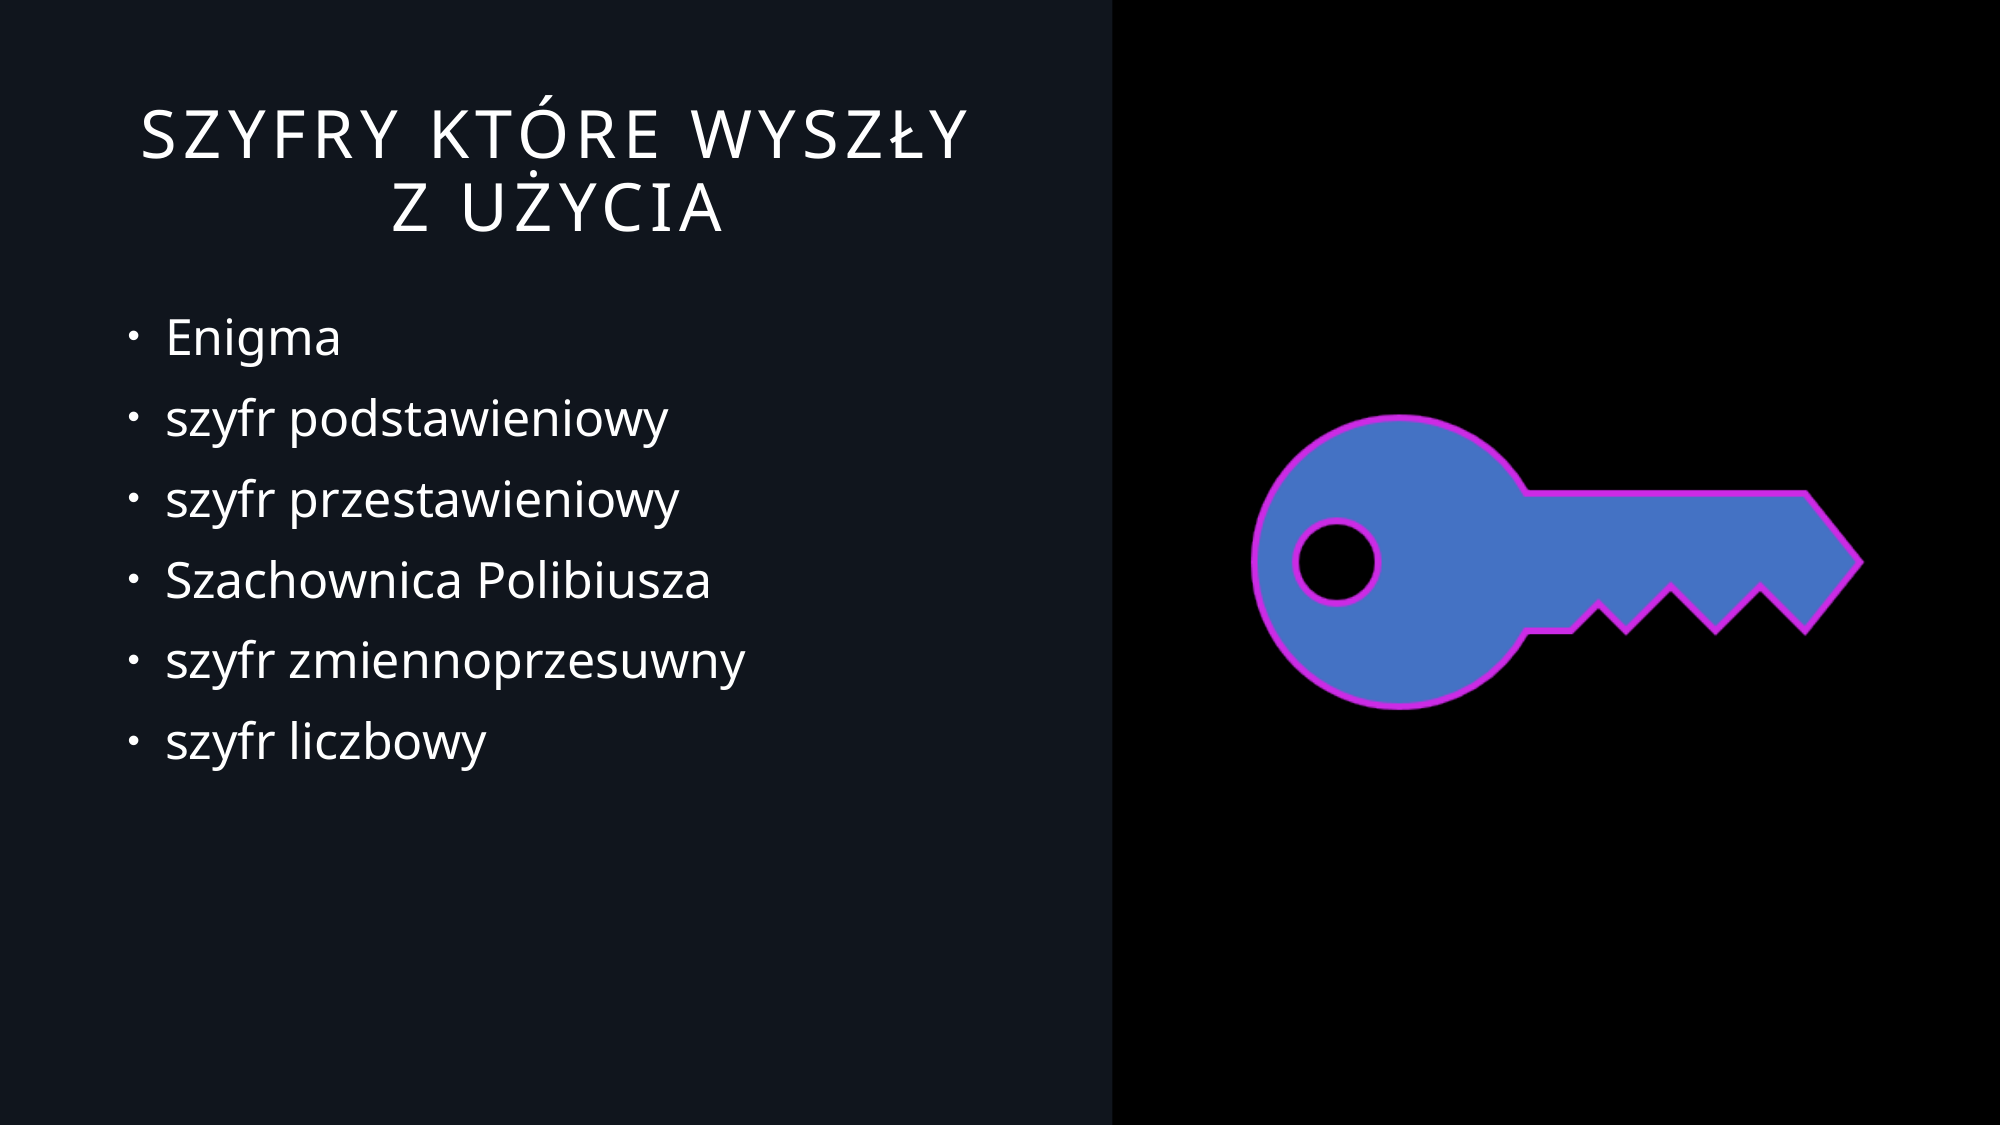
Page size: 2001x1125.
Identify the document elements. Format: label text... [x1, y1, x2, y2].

text_box [0, 0, 1113, 1125]
list Enigma szyfr podstawieniowy szyfr przestawieniowy Szachownica Polibiusza szyfr zmiennoprzesuwny szyfr liczbowy [112, 298, 1013, 1037]
text_box [1113, 0, 2000, 1125]
title Szyfry które wyszły z użycia [114, 39, 1000, 253]
picture [1227, 232, 1888, 893]
